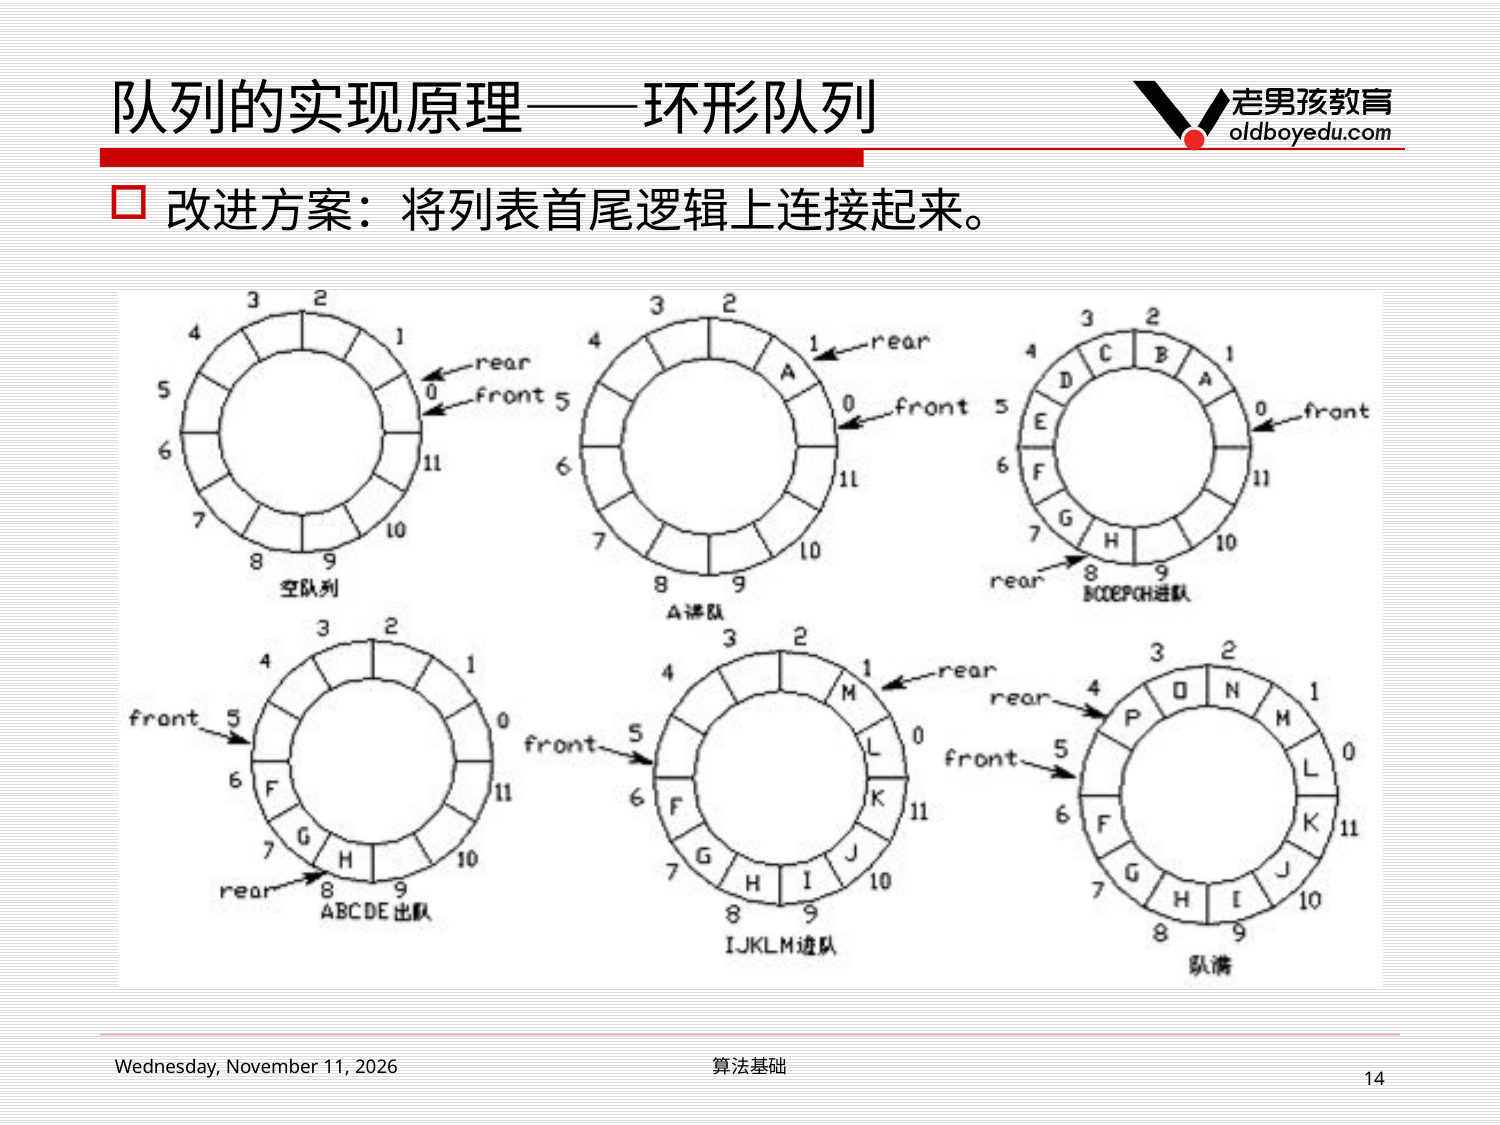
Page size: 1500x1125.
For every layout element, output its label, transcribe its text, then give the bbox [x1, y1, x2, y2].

list 改进方案：将列表首尾逻辑上连接起来。 [92, 172, 1406, 988]
slide_number 14 [1074, 1058, 1400, 1103]
picture [118, 290, 1383, 988]
footer 算法基础 [512, 1046, 988, 1103]
title 队列的实现原理——环形队列 [94, 50, 1407, 149]
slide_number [99, 1046, 425, 1103]
